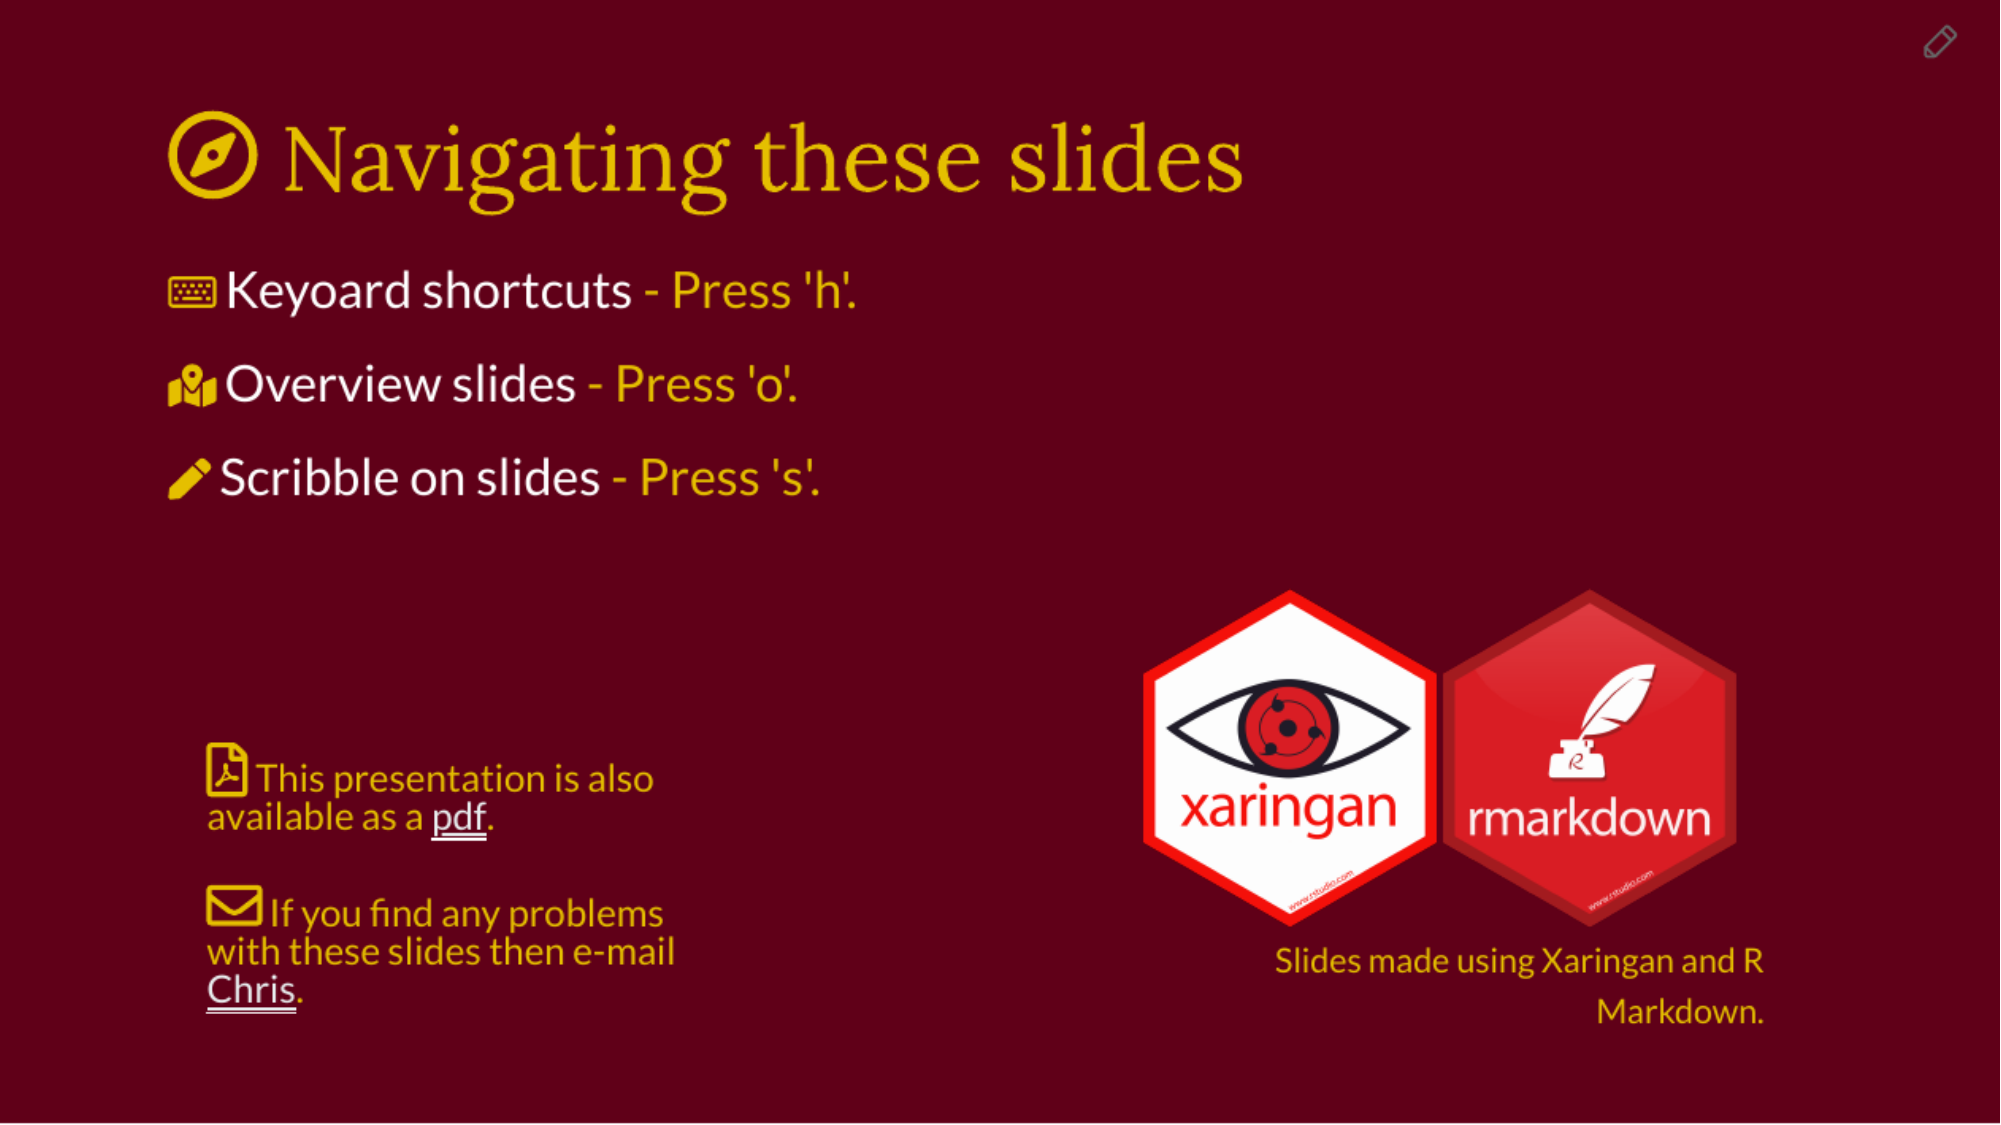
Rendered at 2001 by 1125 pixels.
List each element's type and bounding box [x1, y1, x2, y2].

list [0, 0, 2000, 1125]
